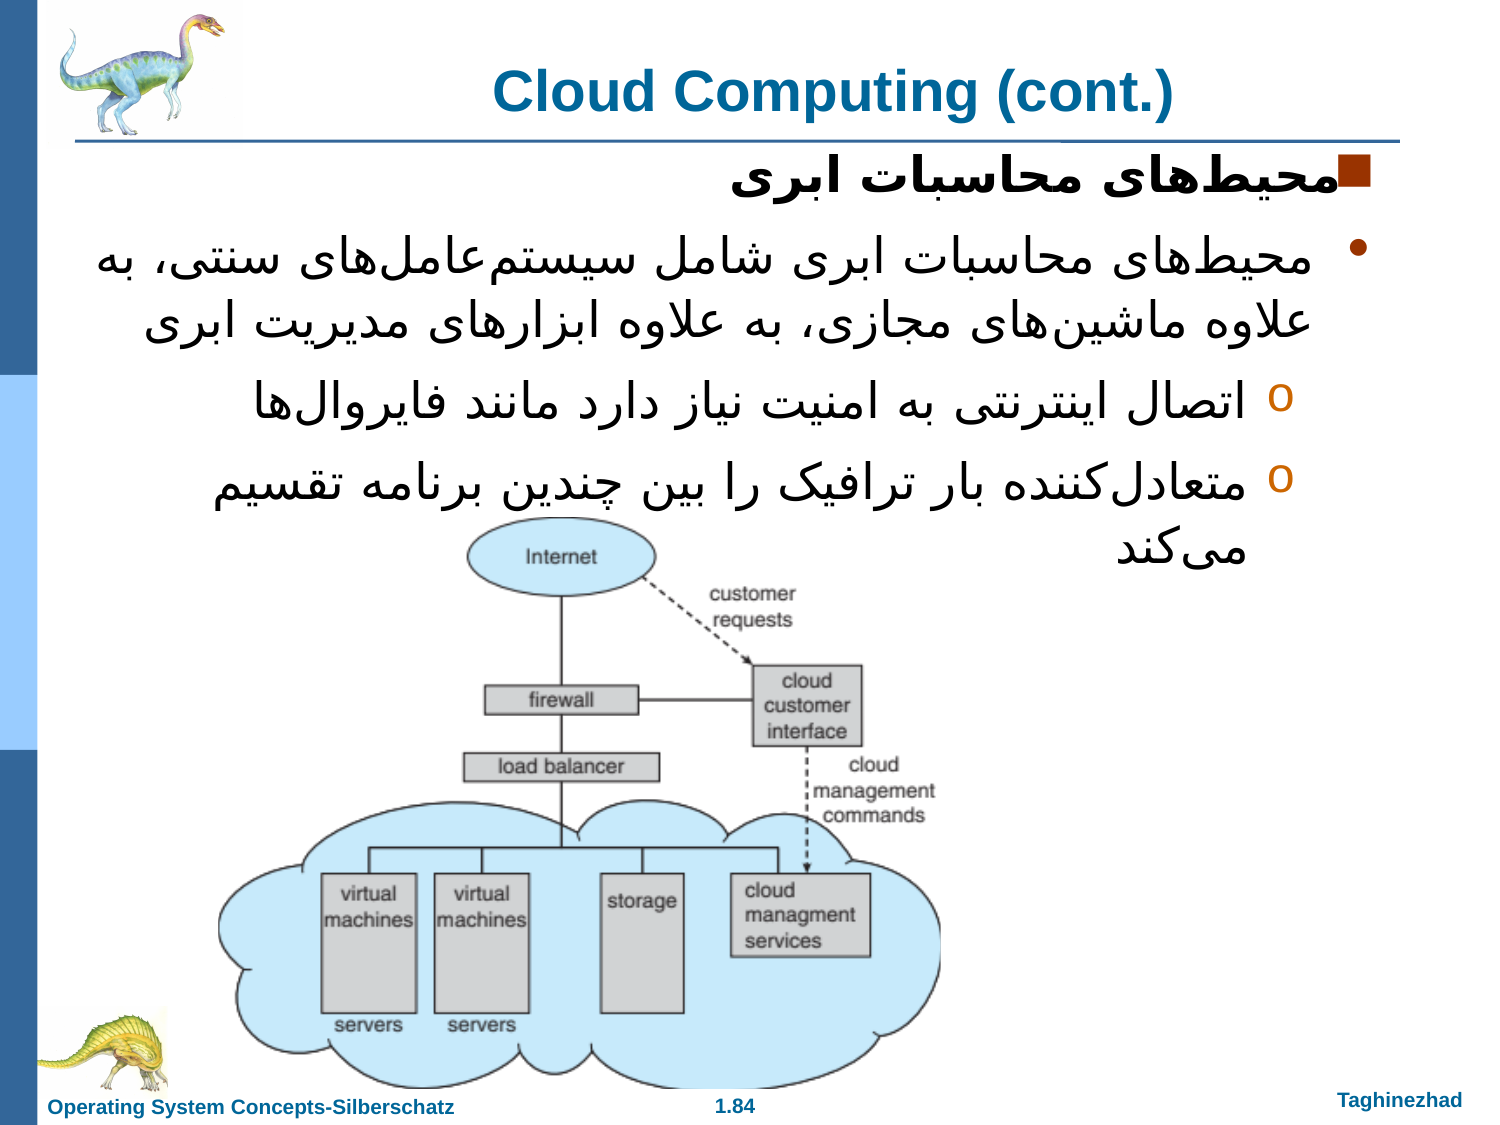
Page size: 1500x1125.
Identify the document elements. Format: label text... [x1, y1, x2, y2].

picture [46, 0, 243, 149]
picture [218, 516, 941, 1090]
picture [38, 1006, 168, 1099]
list محیط‌های محاسبات ابری محیط‌های محاسبات ابری شامل سیستم‌عامل‌های سنتی، به علاوه ماشین‌های مجازی، به علاوه ابزارهای مدیریت ابری اتصال اینترنتی به امنیت نیاز دارد مانند فایروال‌ها متعادل‌کننده بار ترافیک را بین چندین برنامه تقسیم می‌کند [53, 130, 1386, 551]
text_box Cloud Computing (cont.) [167, 36, 1500, 131]
